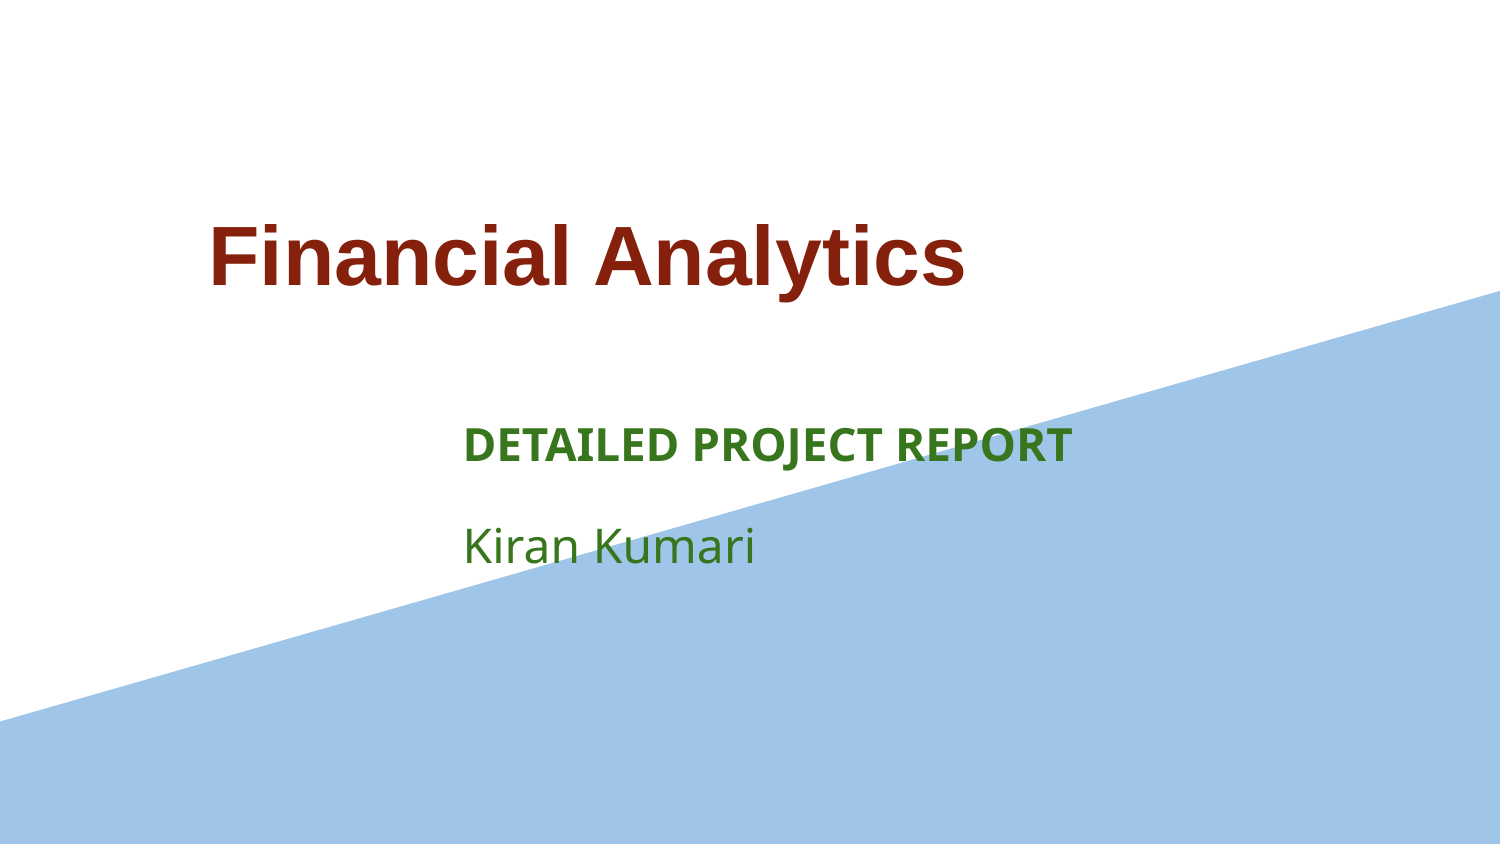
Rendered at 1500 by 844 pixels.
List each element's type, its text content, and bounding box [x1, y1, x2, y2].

title Financial Analytics [67, 171, 1109, 373]
subtitle DETAILED PROJECT REPORT Kiran Kumari [447, 400, 1313, 674]
